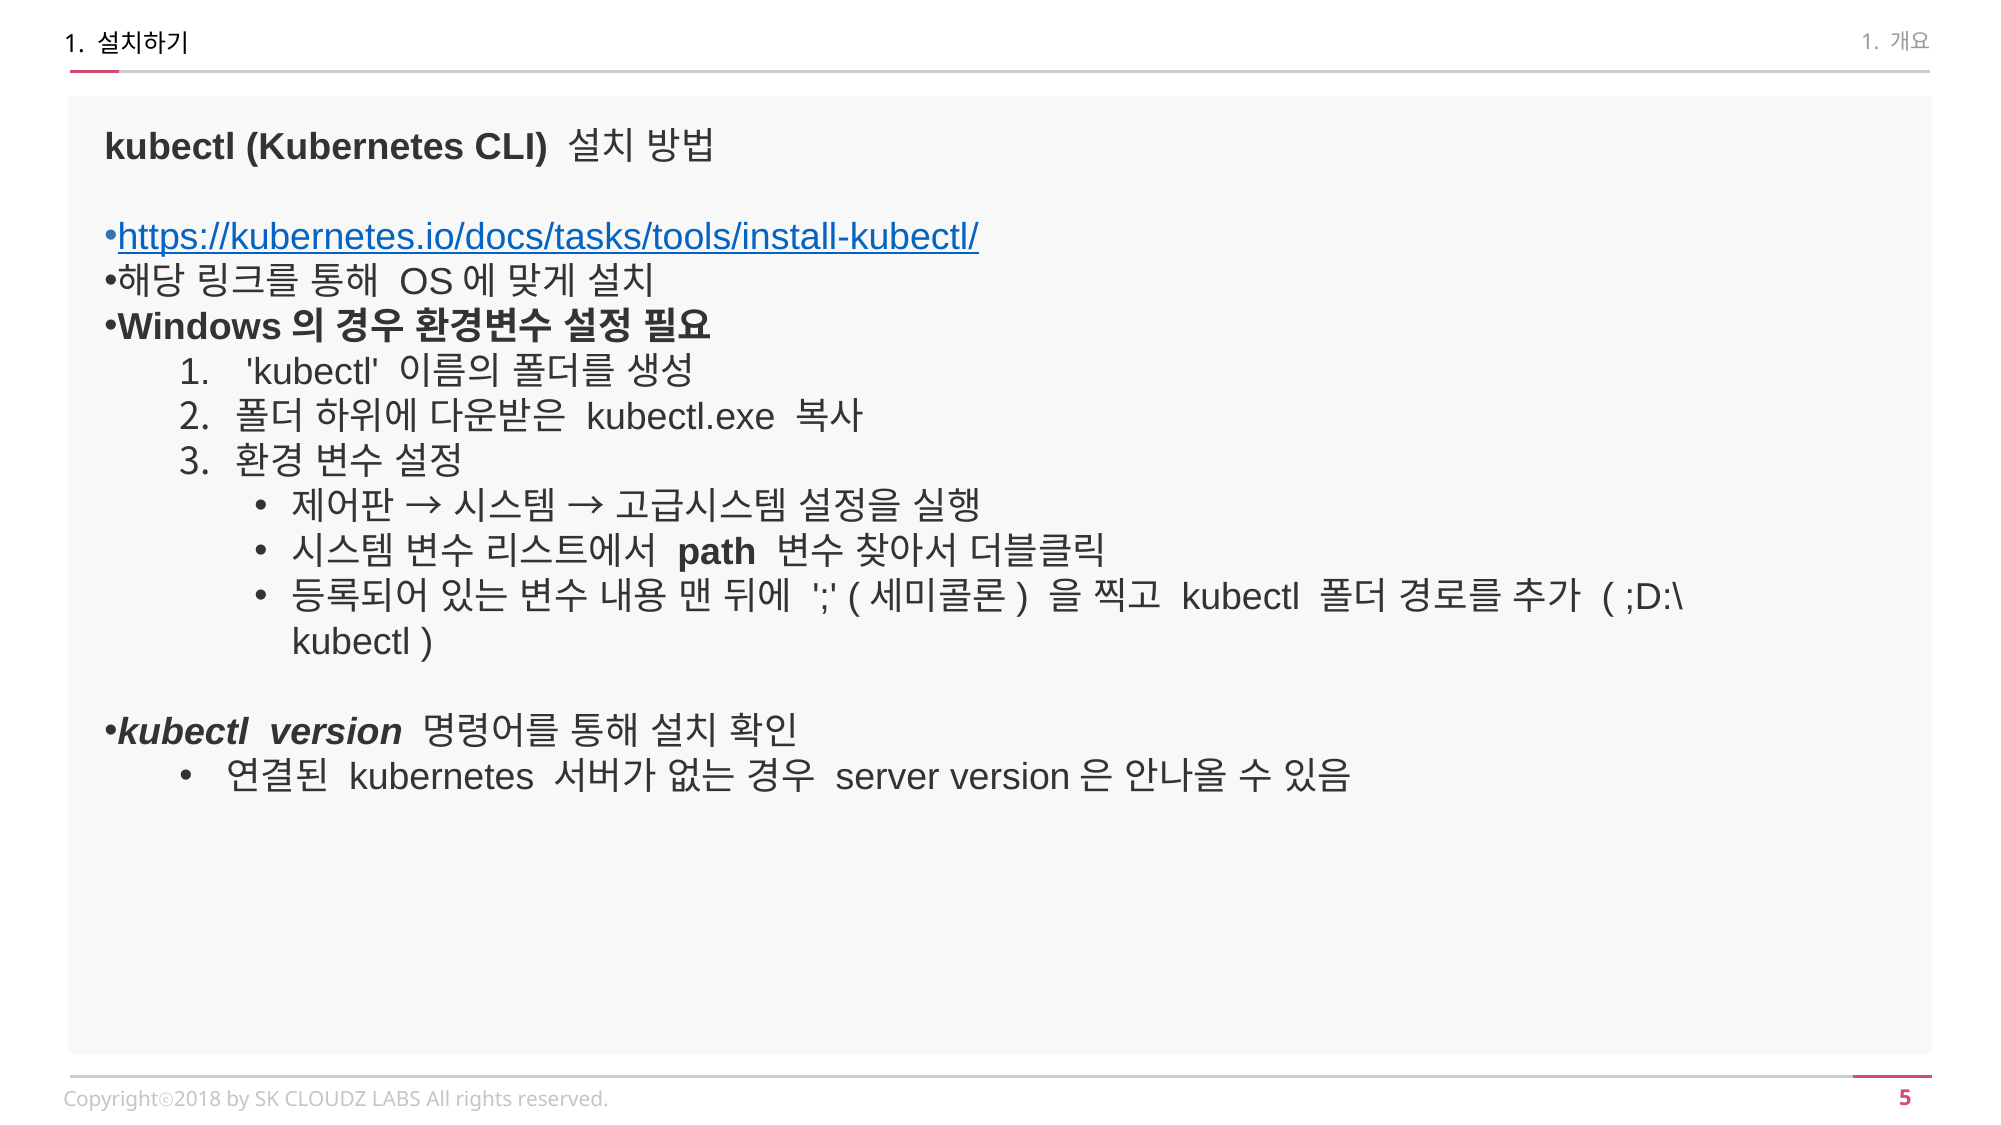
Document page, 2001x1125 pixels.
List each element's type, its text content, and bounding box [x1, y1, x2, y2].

footer Copyrightⓒ2018 by SK CLOUDZ LABS All rights reserved. [48, 1072, 1102, 1124]
list 1. 설치하기 [50, 30, 1153, 78]
text_box kubectl (Kubernetes CLI) 설치 방법 https://kubernetes.io/docs/tasks/tools/install-kubectl/ 해당 링크를 통해 OS에 맞게 설치 Windows의 경우 환경변수 설정 필요 'kubectl' 이름의 폴더를 생성 폴더 하위에 다운받은 kubectl.exe 복사 환경 변수 설정 제어판 → 시스템 → 고급시스템 설정을 실행 시스템 변수 리스트에서 path 변수 찾아서 더블클릭 등록되어 있는 변수 내용 맨 뒤에 ';' (세미콜론) 을 찍고 kubectl 폴더 경로를 추가 ( ;D:\kubectl ) kubectl version 명령어를 통해 설치 확인 연결된 kubernetes 서버가 없는 경우 server version은 안나올 수 있음 [89, 114, 1734, 805]
list 1. 개요 [1159, 30, 1931, 79]
